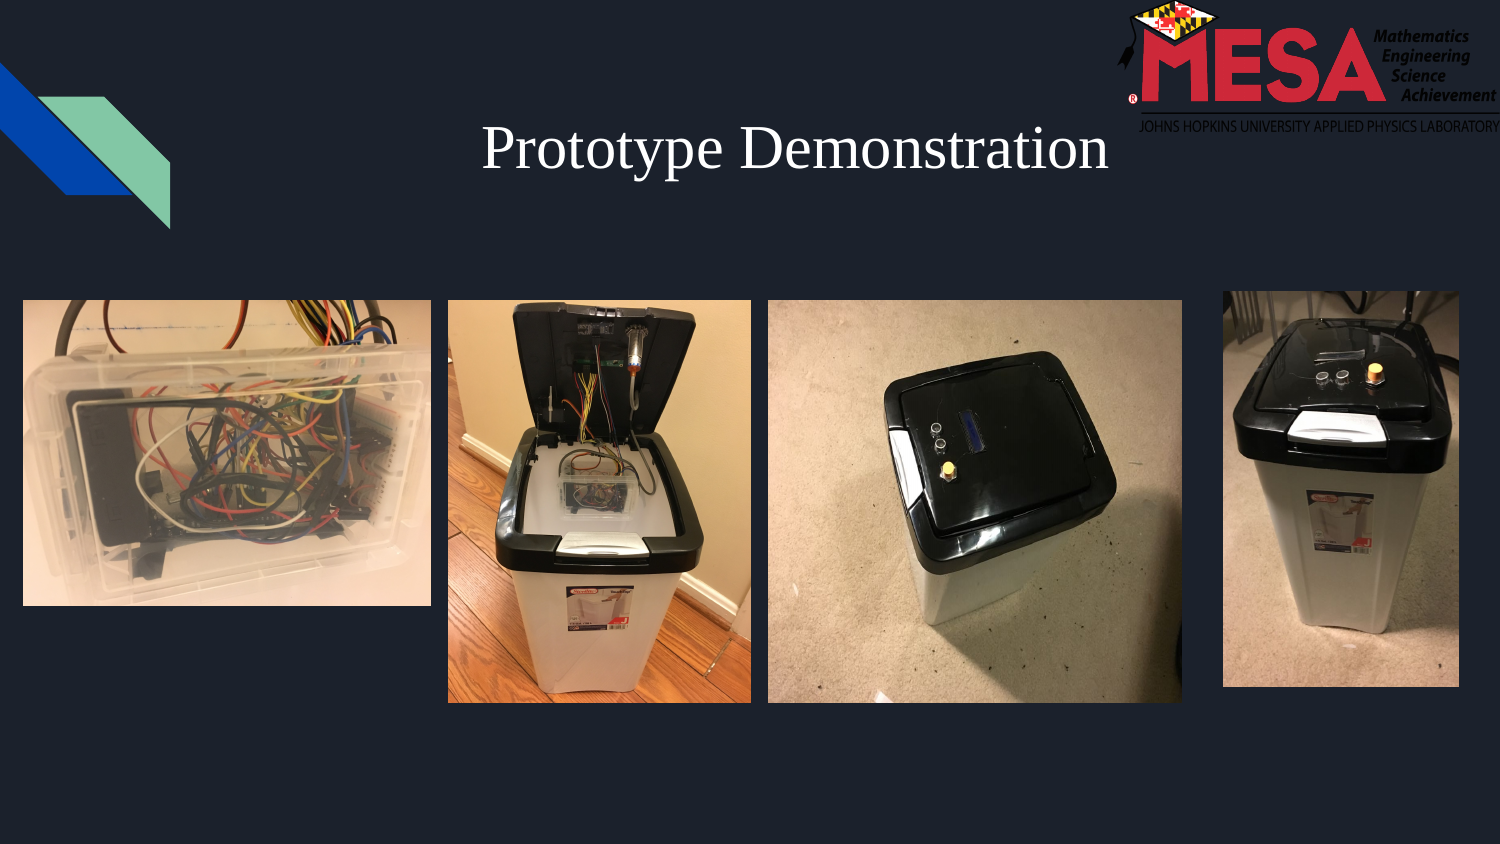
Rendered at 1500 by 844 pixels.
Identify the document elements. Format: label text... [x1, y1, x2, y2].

picture [1116, 0, 1500, 132]
picture [1223, 290, 1460, 687]
title Prototype Demonstration [218, 91, 1374, 250]
picture [23, 300, 431, 606]
picture [768, 300, 1183, 704]
picture [448, 300, 751, 704]
